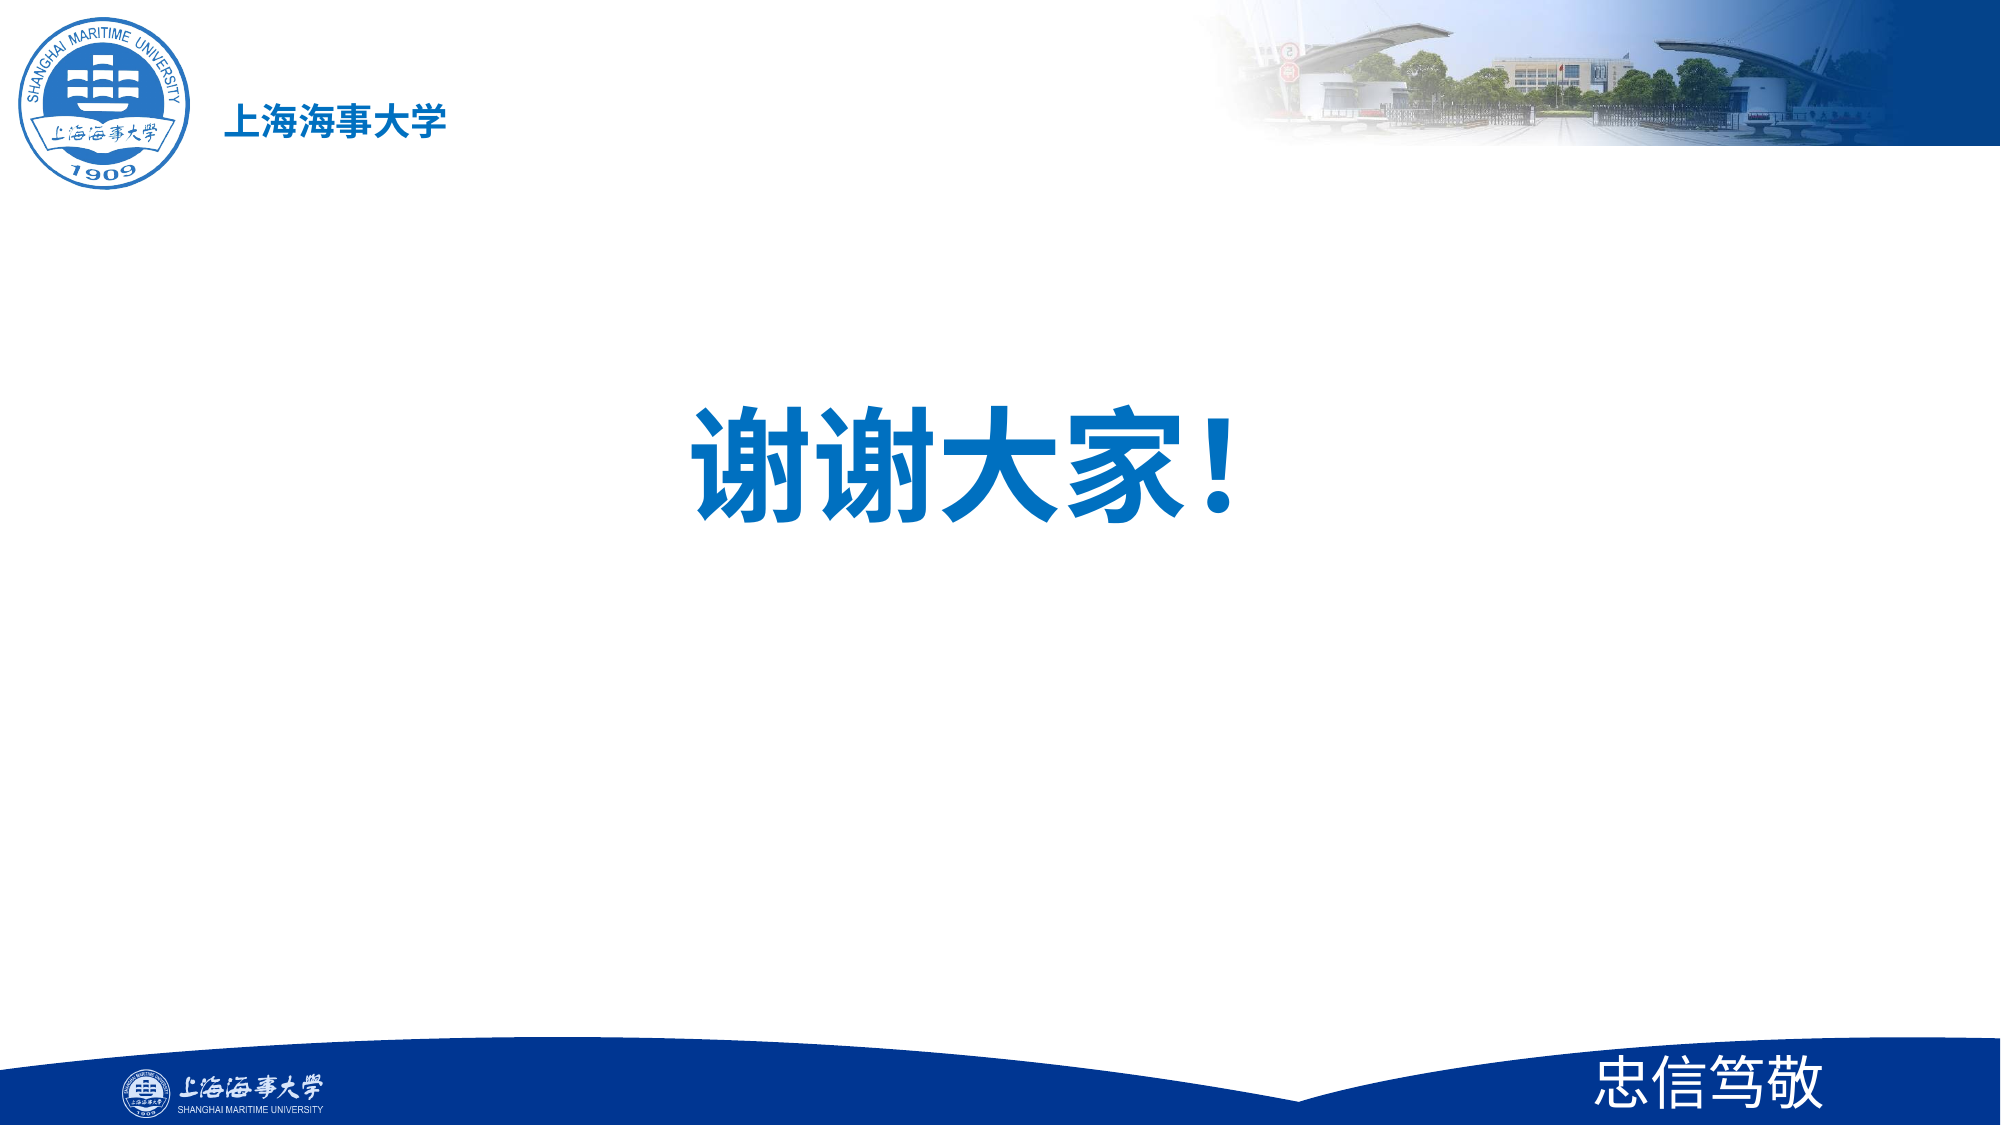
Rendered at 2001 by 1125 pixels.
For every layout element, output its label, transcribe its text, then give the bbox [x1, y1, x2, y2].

text_box 谢谢大家！ [537, 379, 1463, 545]
picture [14, 14, 193, 193]
text_box 上海海事大学 [208, 90, 464, 150]
picture [1182, 0, 2000, 146]
